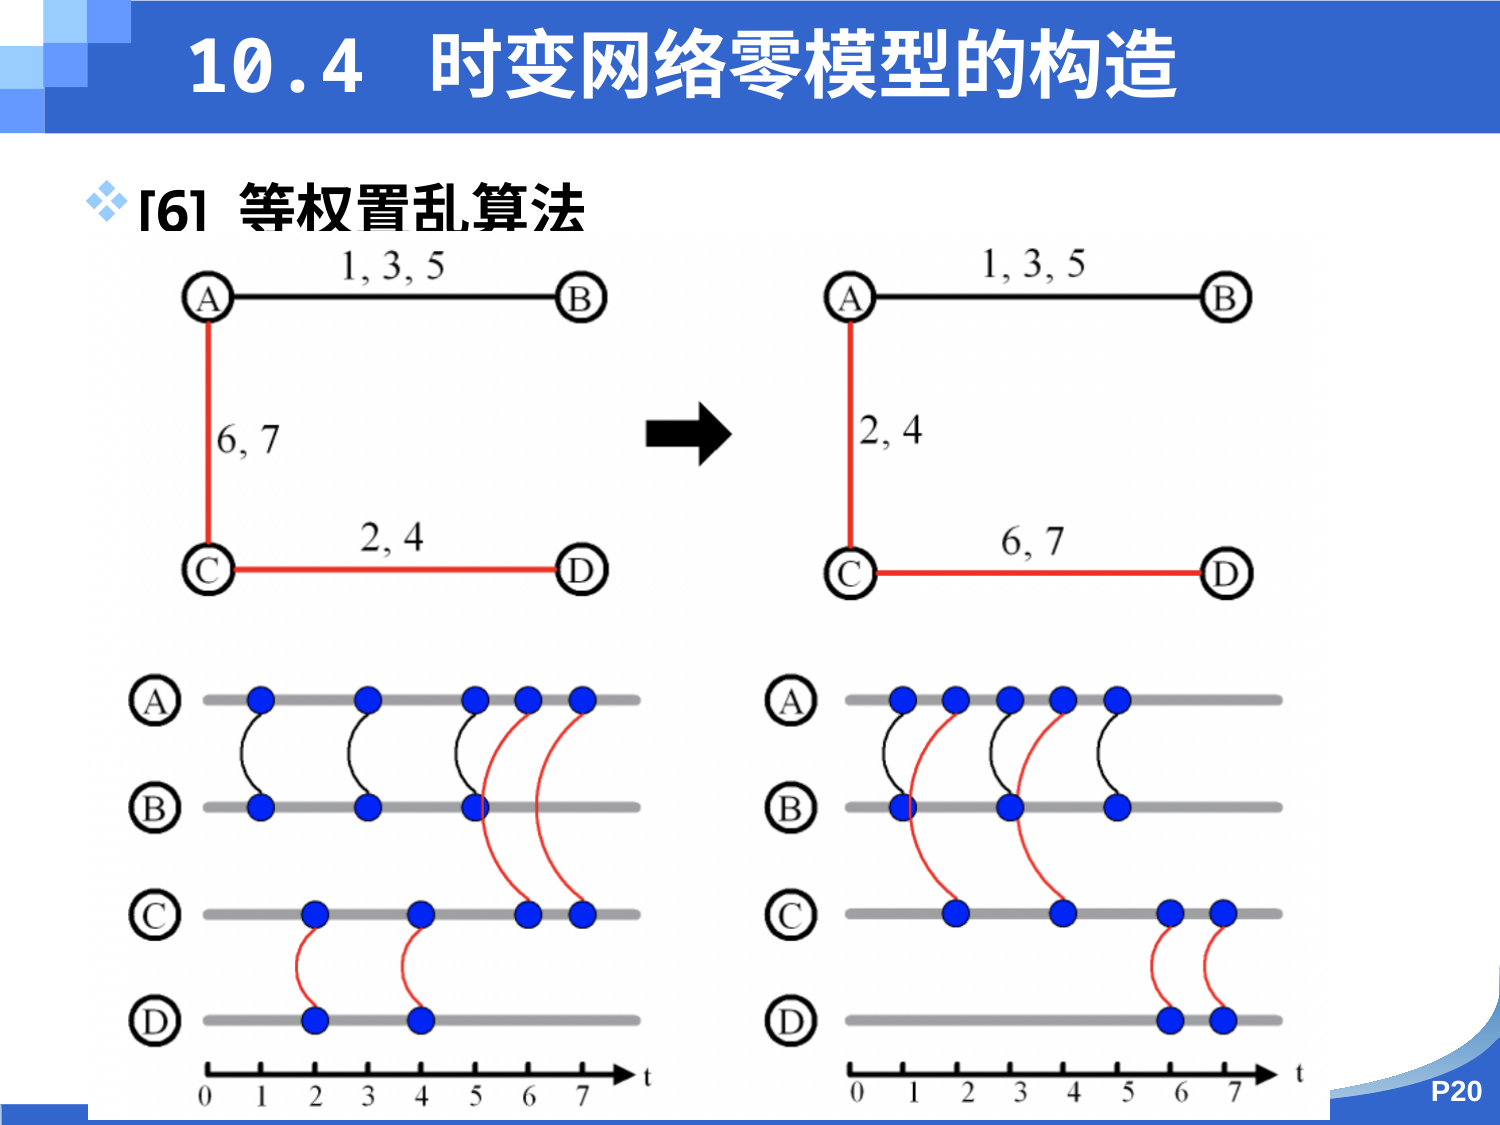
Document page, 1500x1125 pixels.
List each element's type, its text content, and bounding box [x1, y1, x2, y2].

picture [88, 231, 1330, 1120]
text_box 10.4 时变网络零模型的构造 [171, 10, 1459, 116]
text_box [6] 等权置乱算法 [65, 96, 1416, 250]
slide_number P20 [1415, 1065, 1500, 1118]
